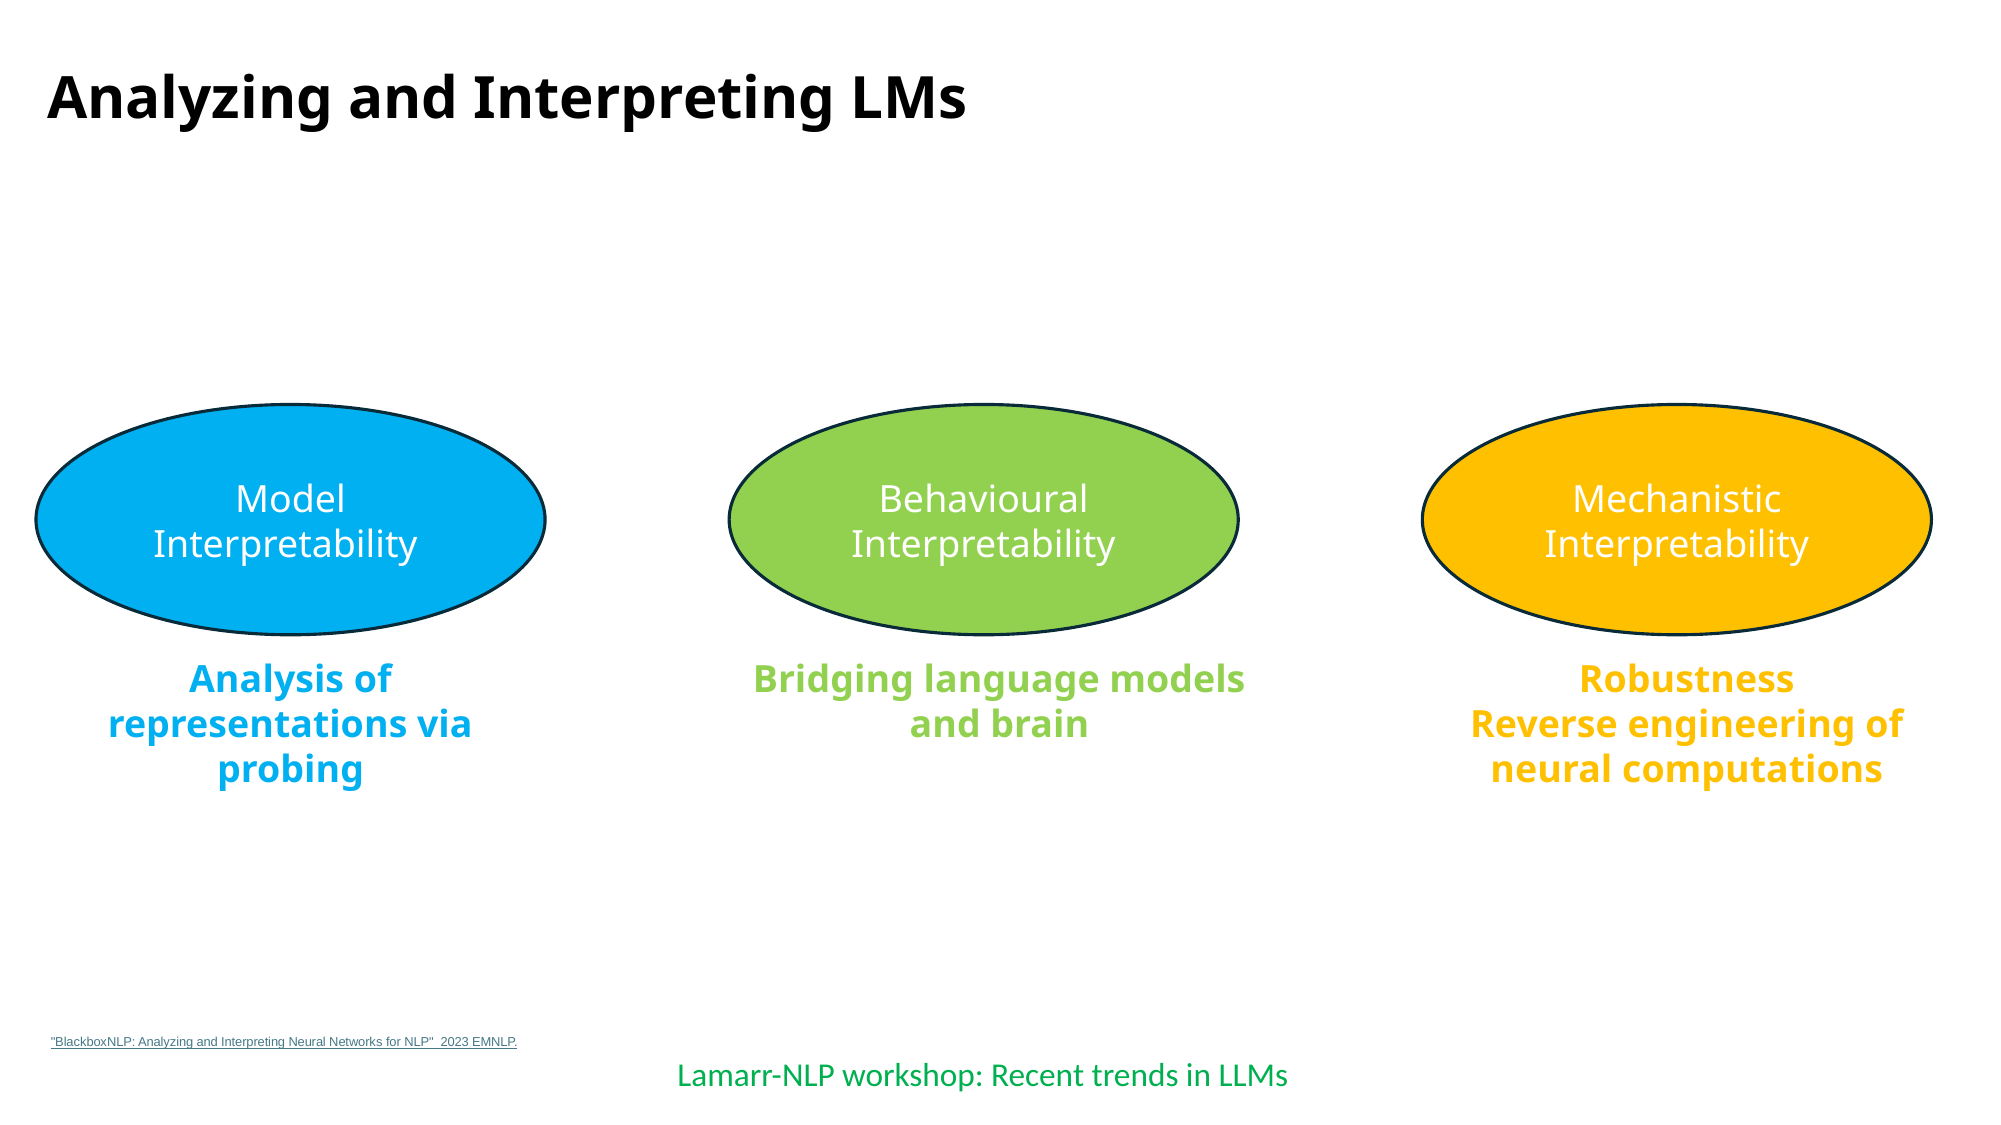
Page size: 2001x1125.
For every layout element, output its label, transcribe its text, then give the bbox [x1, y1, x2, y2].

text_box "BlackboxNLP: Analyzing and Interpreting Neural Networks for NLP" 2023 EMNLP. [35, 1028, 1804, 1058]
text_box Analyzing and Interpreting LMs [35, 53, 1761, 145]
text_box Robustness Reverse engineering of neural computations [1422, 647, 1952, 730]
text_box Model Interpretability [34, 402, 547, 637]
footer Lamarr-NLP workshop: Recent trends in LLMs [662, 1058, 1396, 1103]
text_box Analysis of representations via probing [25, 647, 556, 730]
text_box Behavioural Interpretability [727, 402, 1240, 637]
text_box Bridging language models and brain [735, 647, 1265, 730]
text_box Mechanistic Interpretability [1420, 402, 1934, 637]
